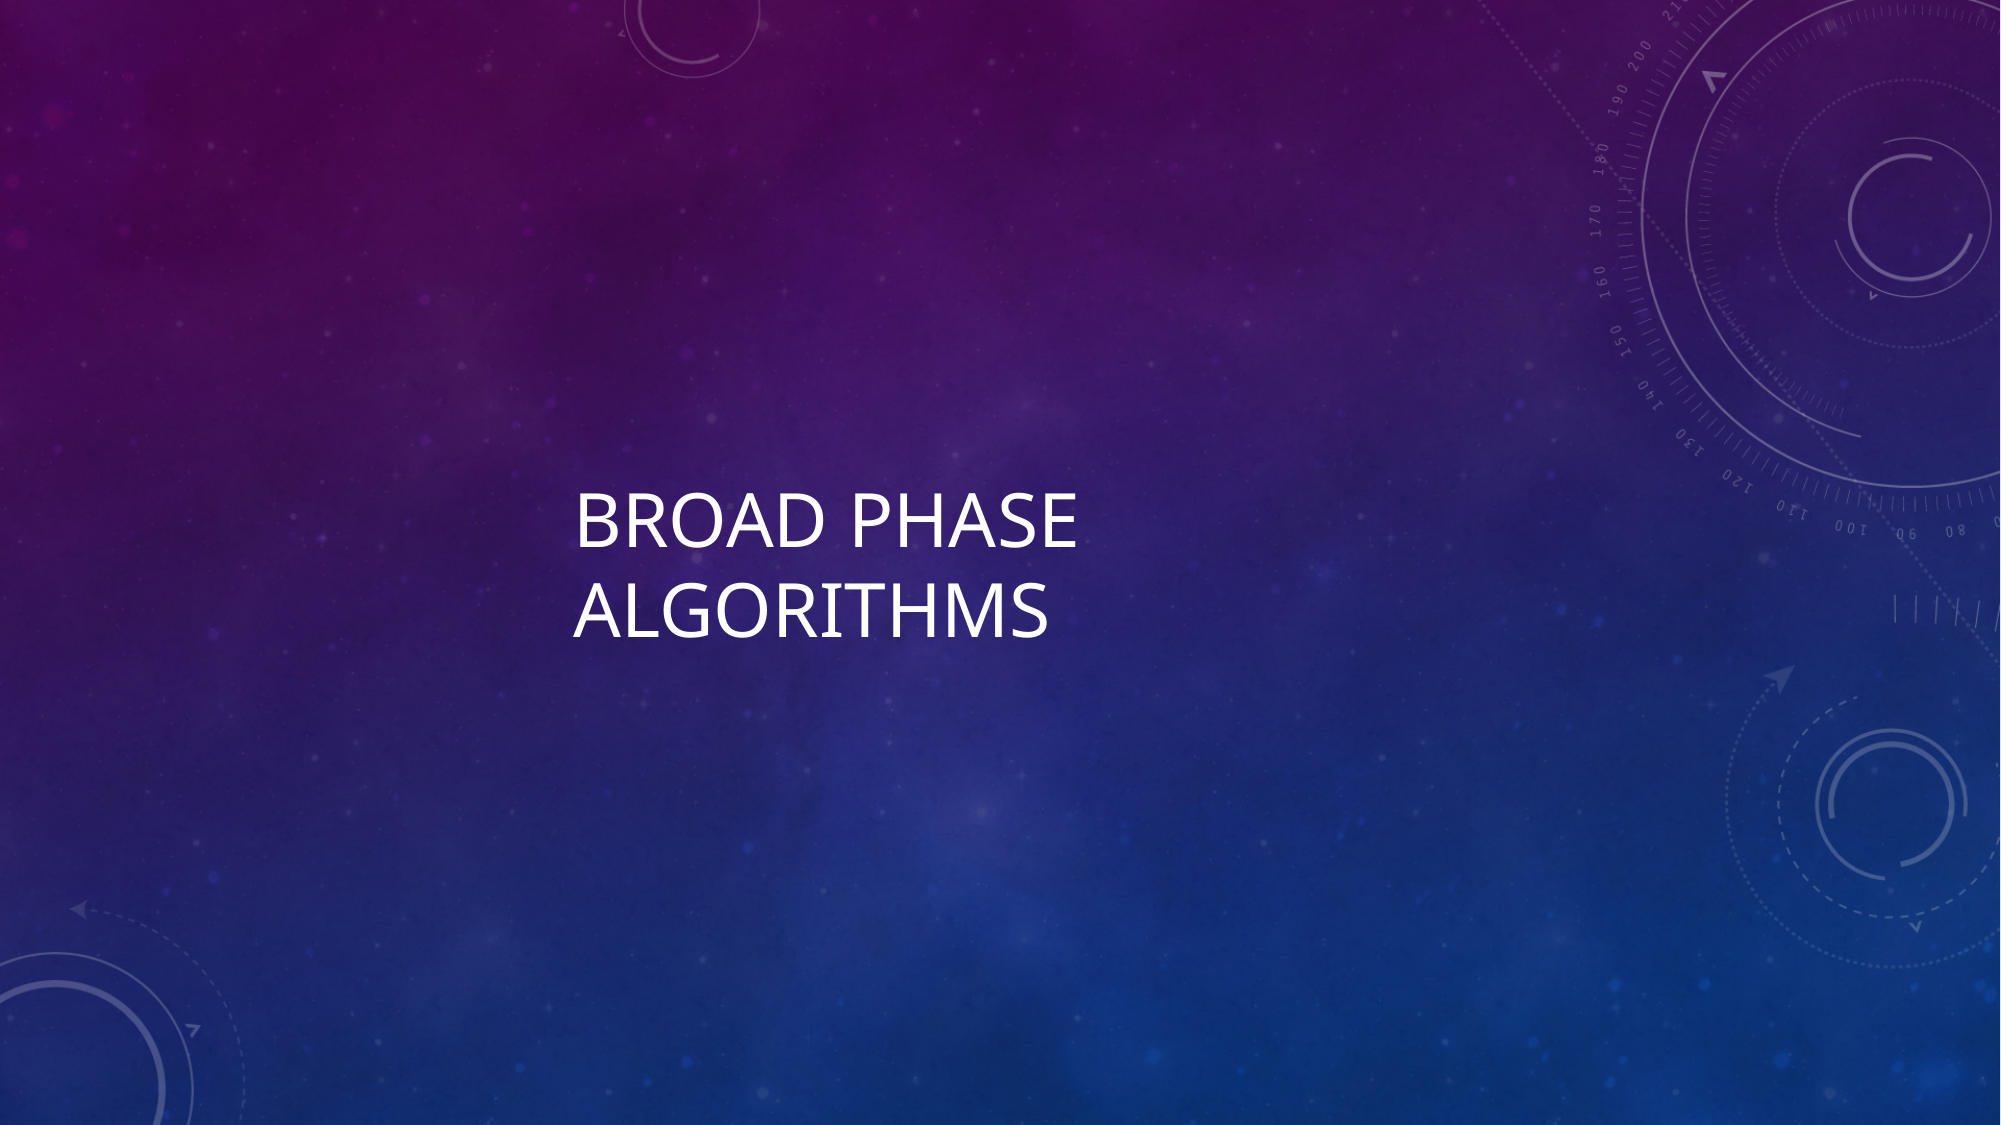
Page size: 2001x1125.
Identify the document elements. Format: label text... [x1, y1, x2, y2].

picture [0, 0, 2001, 1125]
title BROAD PHASE ALGORITHMS [558, 443, 1442, 682]
